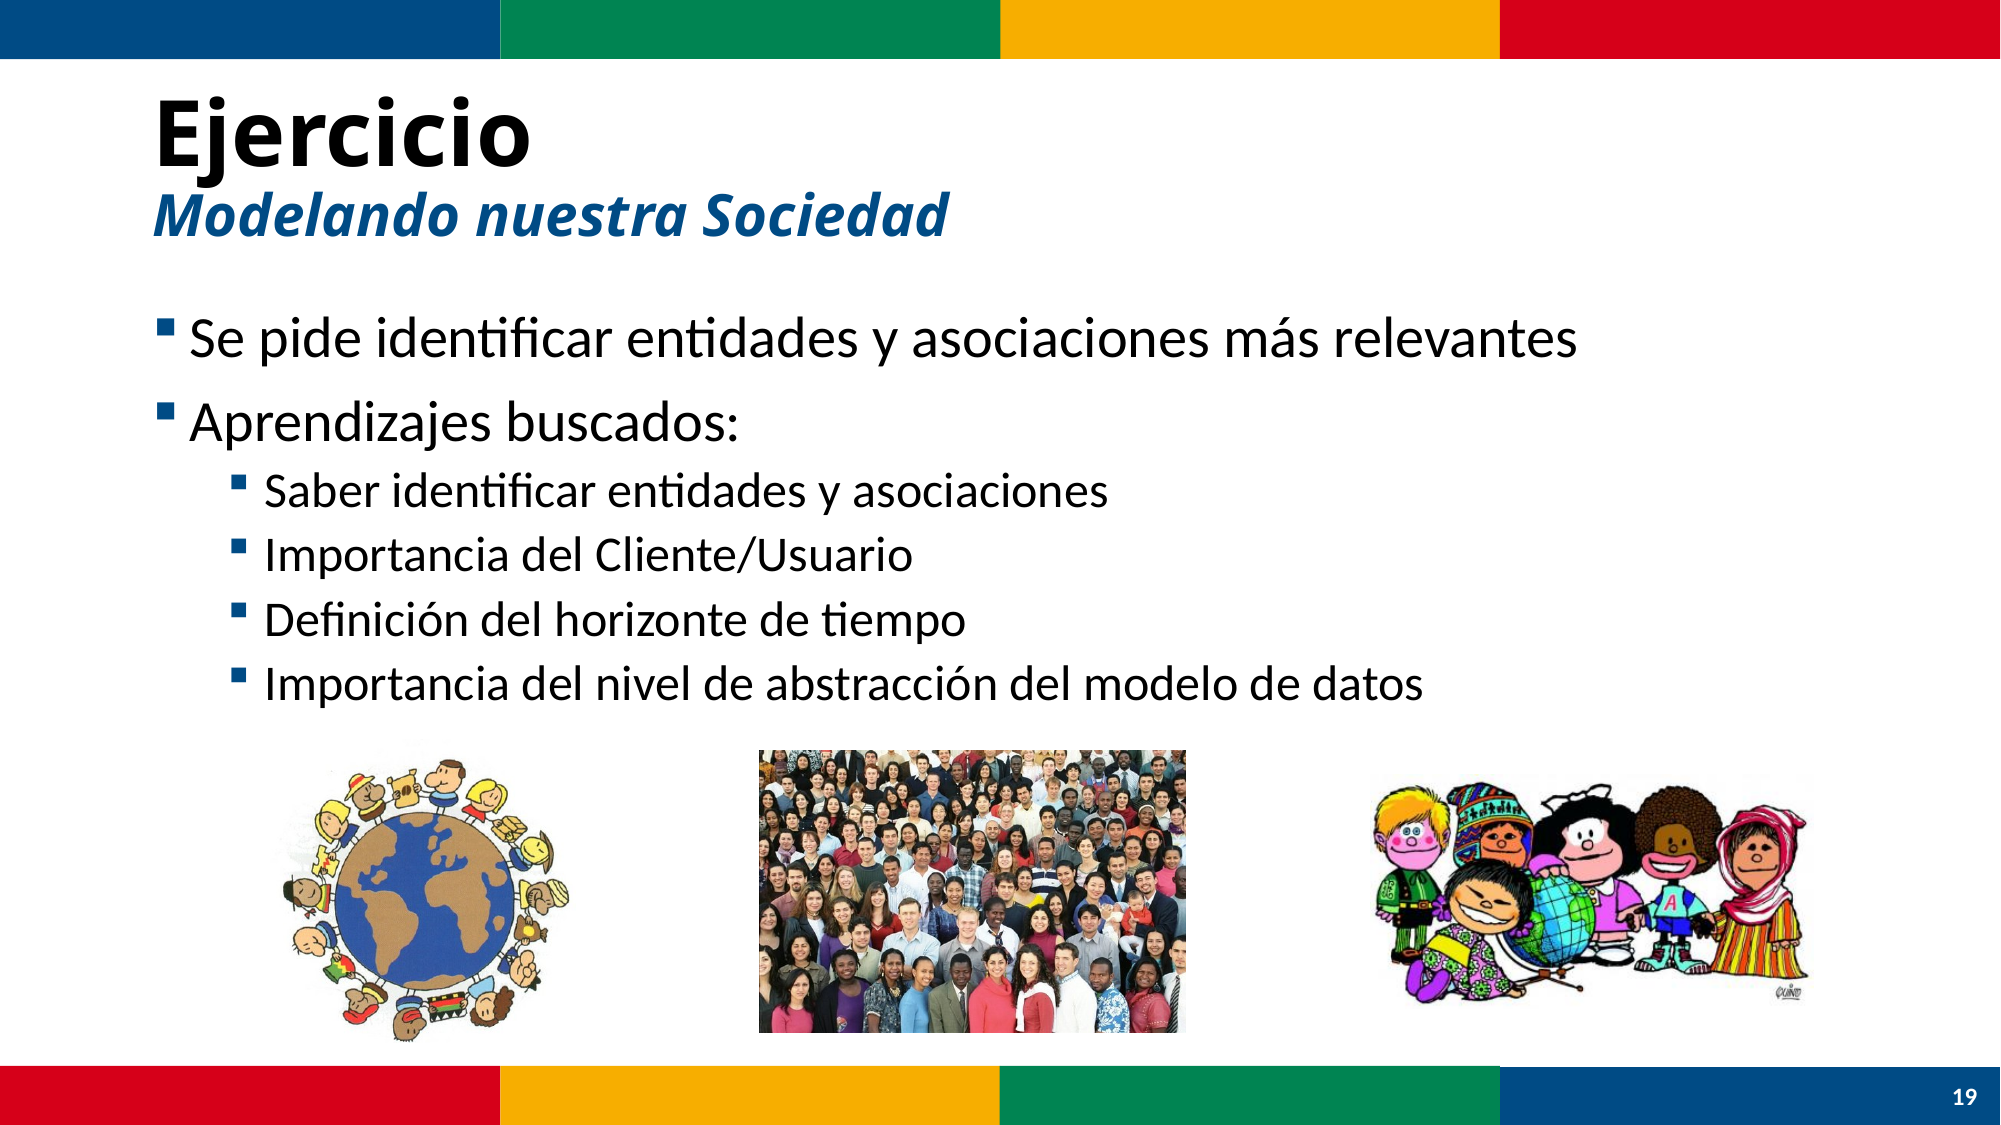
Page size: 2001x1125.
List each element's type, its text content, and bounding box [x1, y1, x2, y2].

list Se pide identificar entidades y asociaciones más relevantes Aprendizajes buscados: Saber identificar entidades y asociaciones Importancia del Cliente/Usuario Definición del horizonte de tiempo Importancia del nivel de abstracción del modelo de datos [137, 299, 1863, 1014]
picture [270, 739, 576, 1043]
title Ejercicio Modelando nuestra Sociedad [137, 59, 1863, 278]
picture [759, 750, 1186, 1033]
picture [1370, 774, 1814, 1009]
slide_number 19 [1930, 1065, 2000, 1125]
